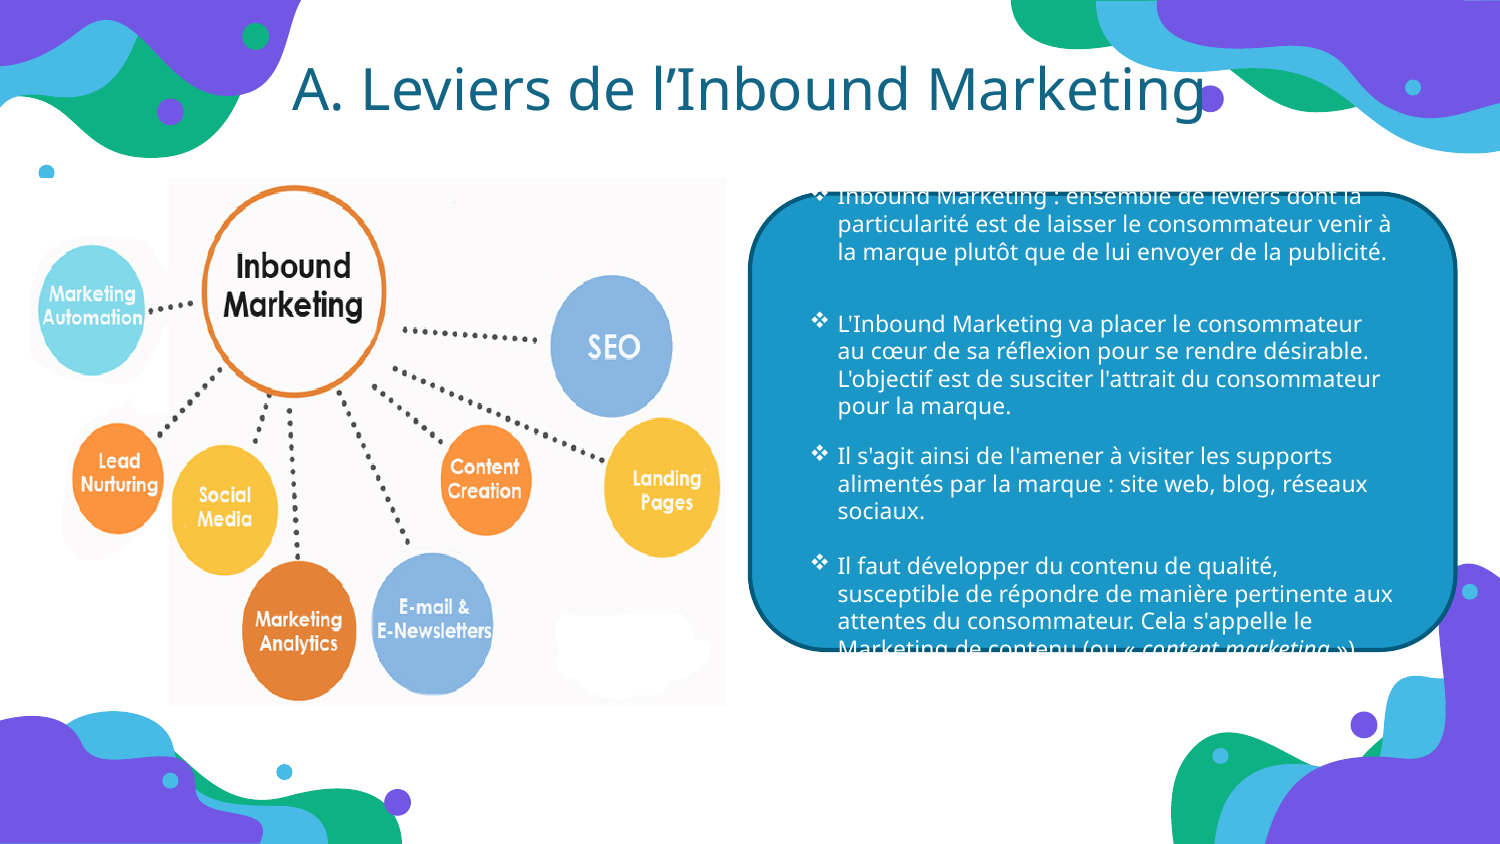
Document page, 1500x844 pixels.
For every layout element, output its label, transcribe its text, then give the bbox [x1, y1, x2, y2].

picture [30, 178, 727, 706]
title A. Leviers de l’Inbound Marketing [170, 85, 1330, 168]
text_box Inbound Marketing : ensemble de leviers dont la particularité est de laisser le consommateur venir à la marque plutôt que de lui envoyer de la publicité. L'Inbound Marketing va placer le consommateur au cœur de sa réflexion pour se rendre désirable. L'objectif est de susciter l'attrait du consommateur pour la marque. Il s'agit ainsi de l'amener à visiter les supports alimentés par la marque : site web, blog, réseaux sociaux. Il faut développer du contenu de qualité, susceptible de répondre de manière pertinente aux attentes du consommateur. Cela s'appelle le Marketing de contenu (ou « content marketing »). [747, 191, 1458, 653]
